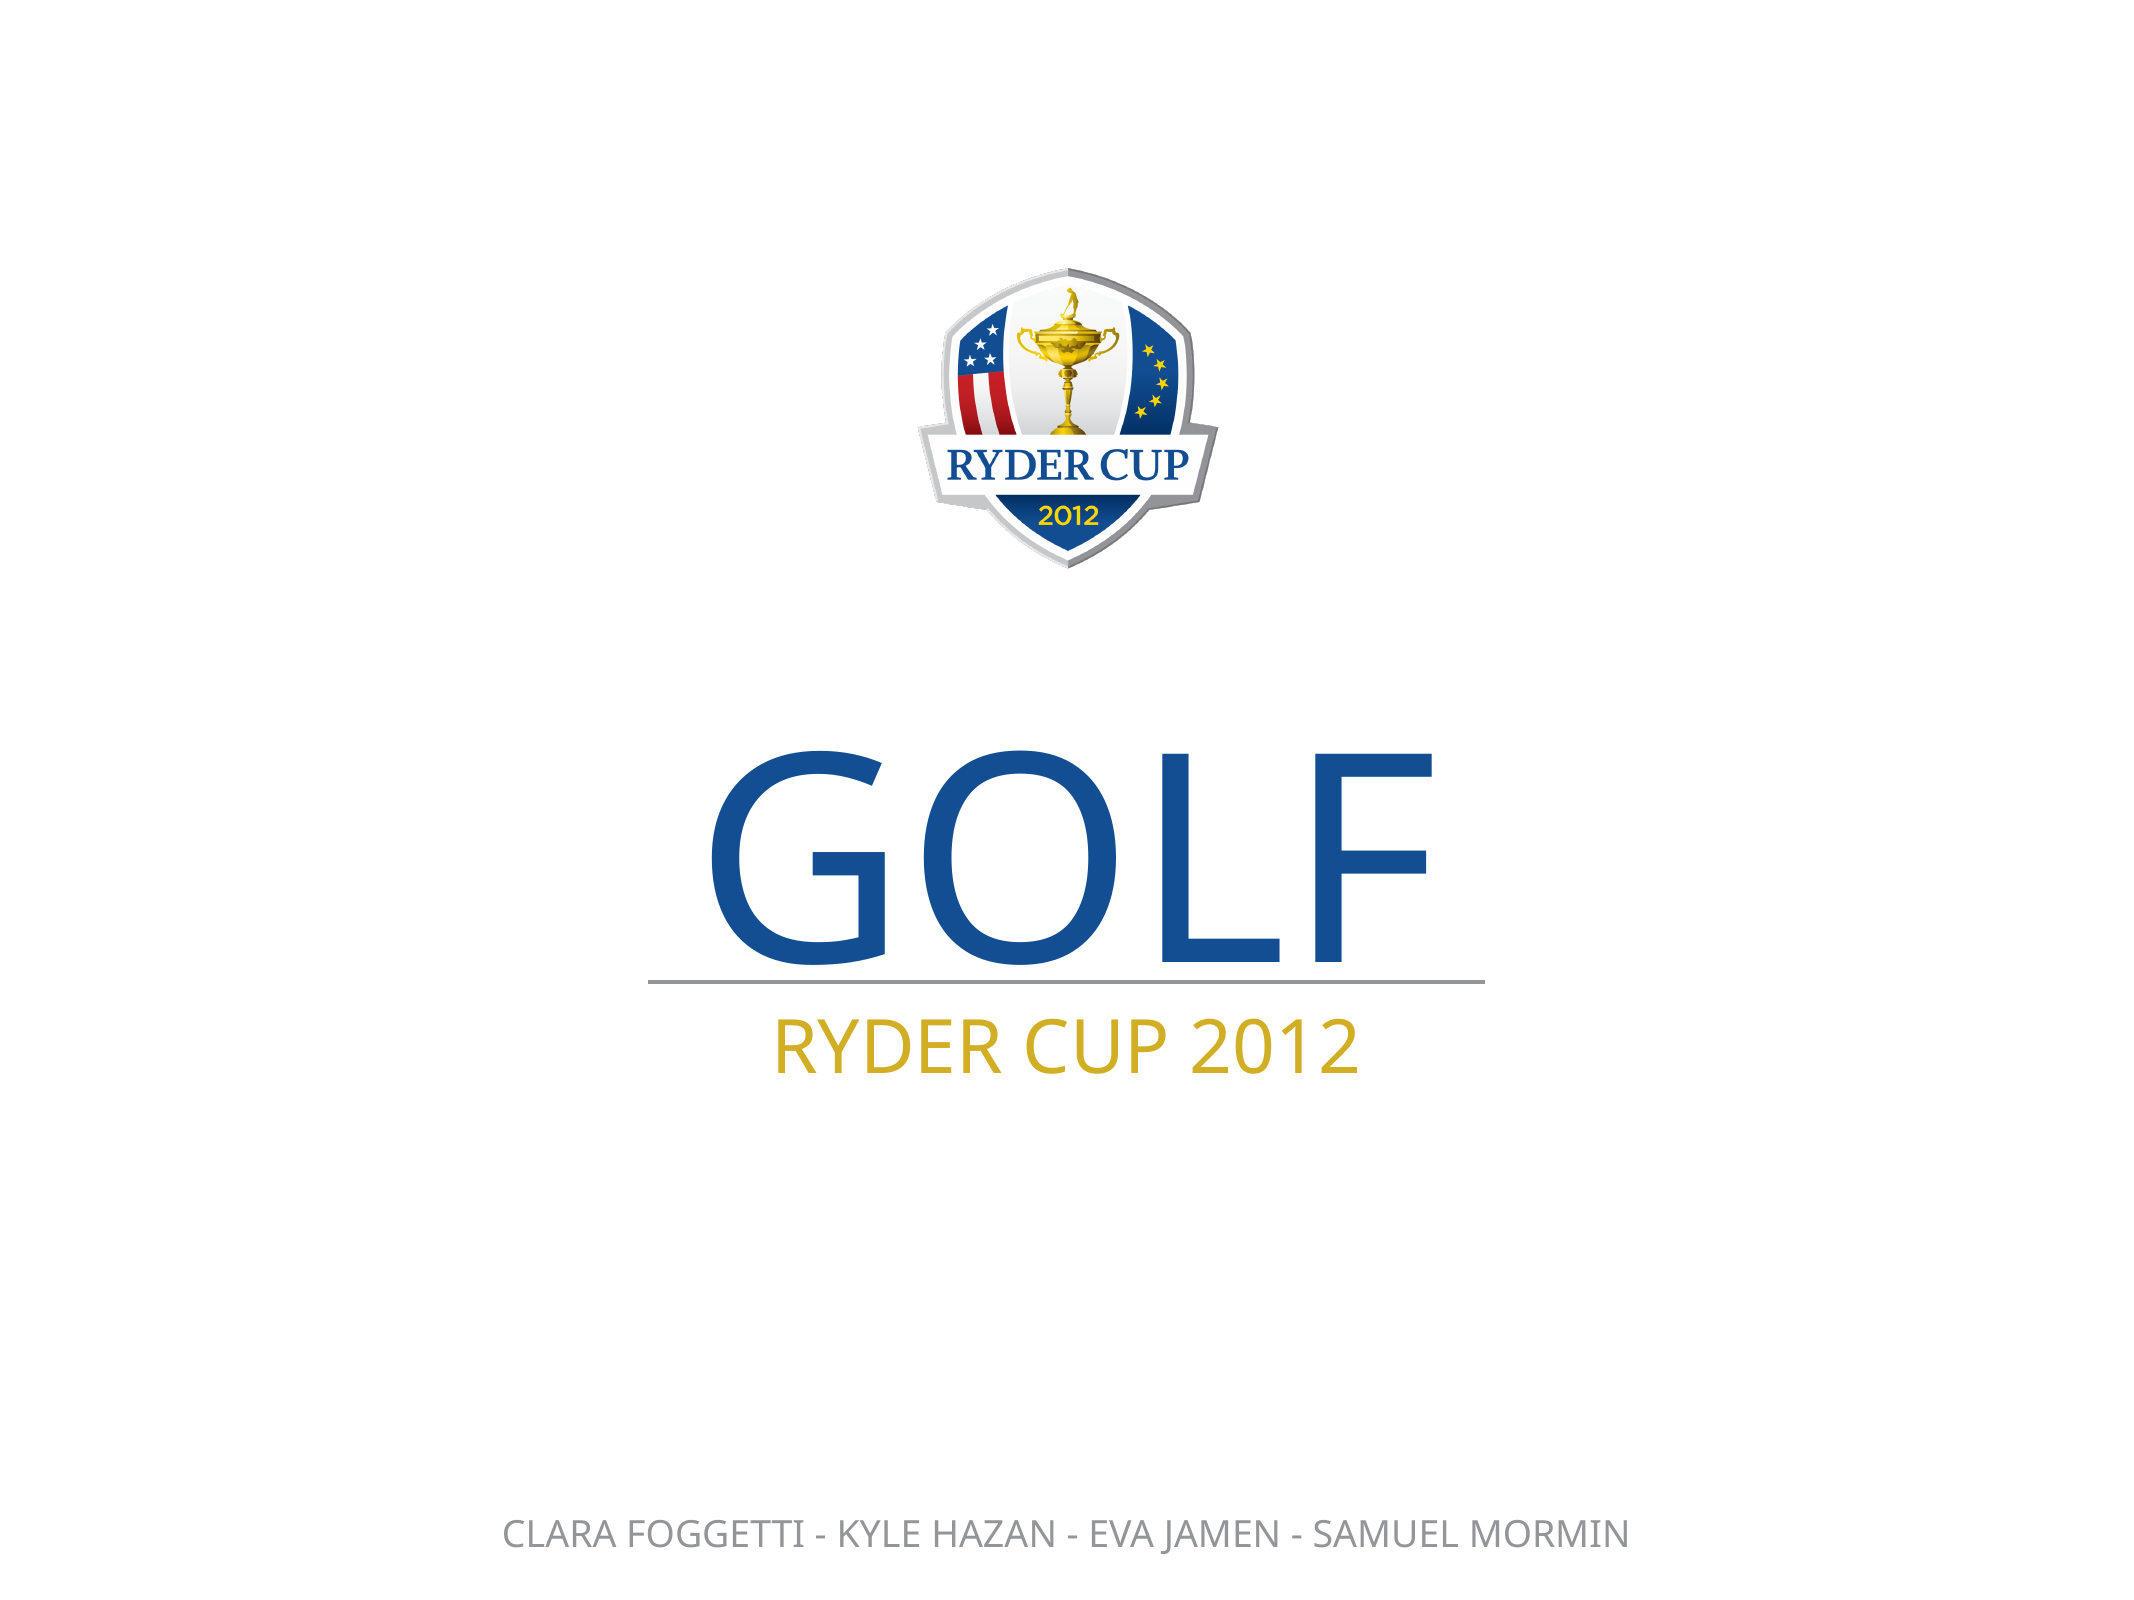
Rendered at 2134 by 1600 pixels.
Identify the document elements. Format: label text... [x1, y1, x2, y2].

text_box RYDER CUP 2012 [762, 990, 1371, 1097]
subtitle Clara Foggetti - Kyle Hazan - Eva Jamen - Samuel Mormin [132, 1501, 2002, 1600]
picture [846, 268, 1287, 586]
text_box GOLF [685, 983, 1448, 1030]
text_box GOLF [685, 662, 1448, 982]
